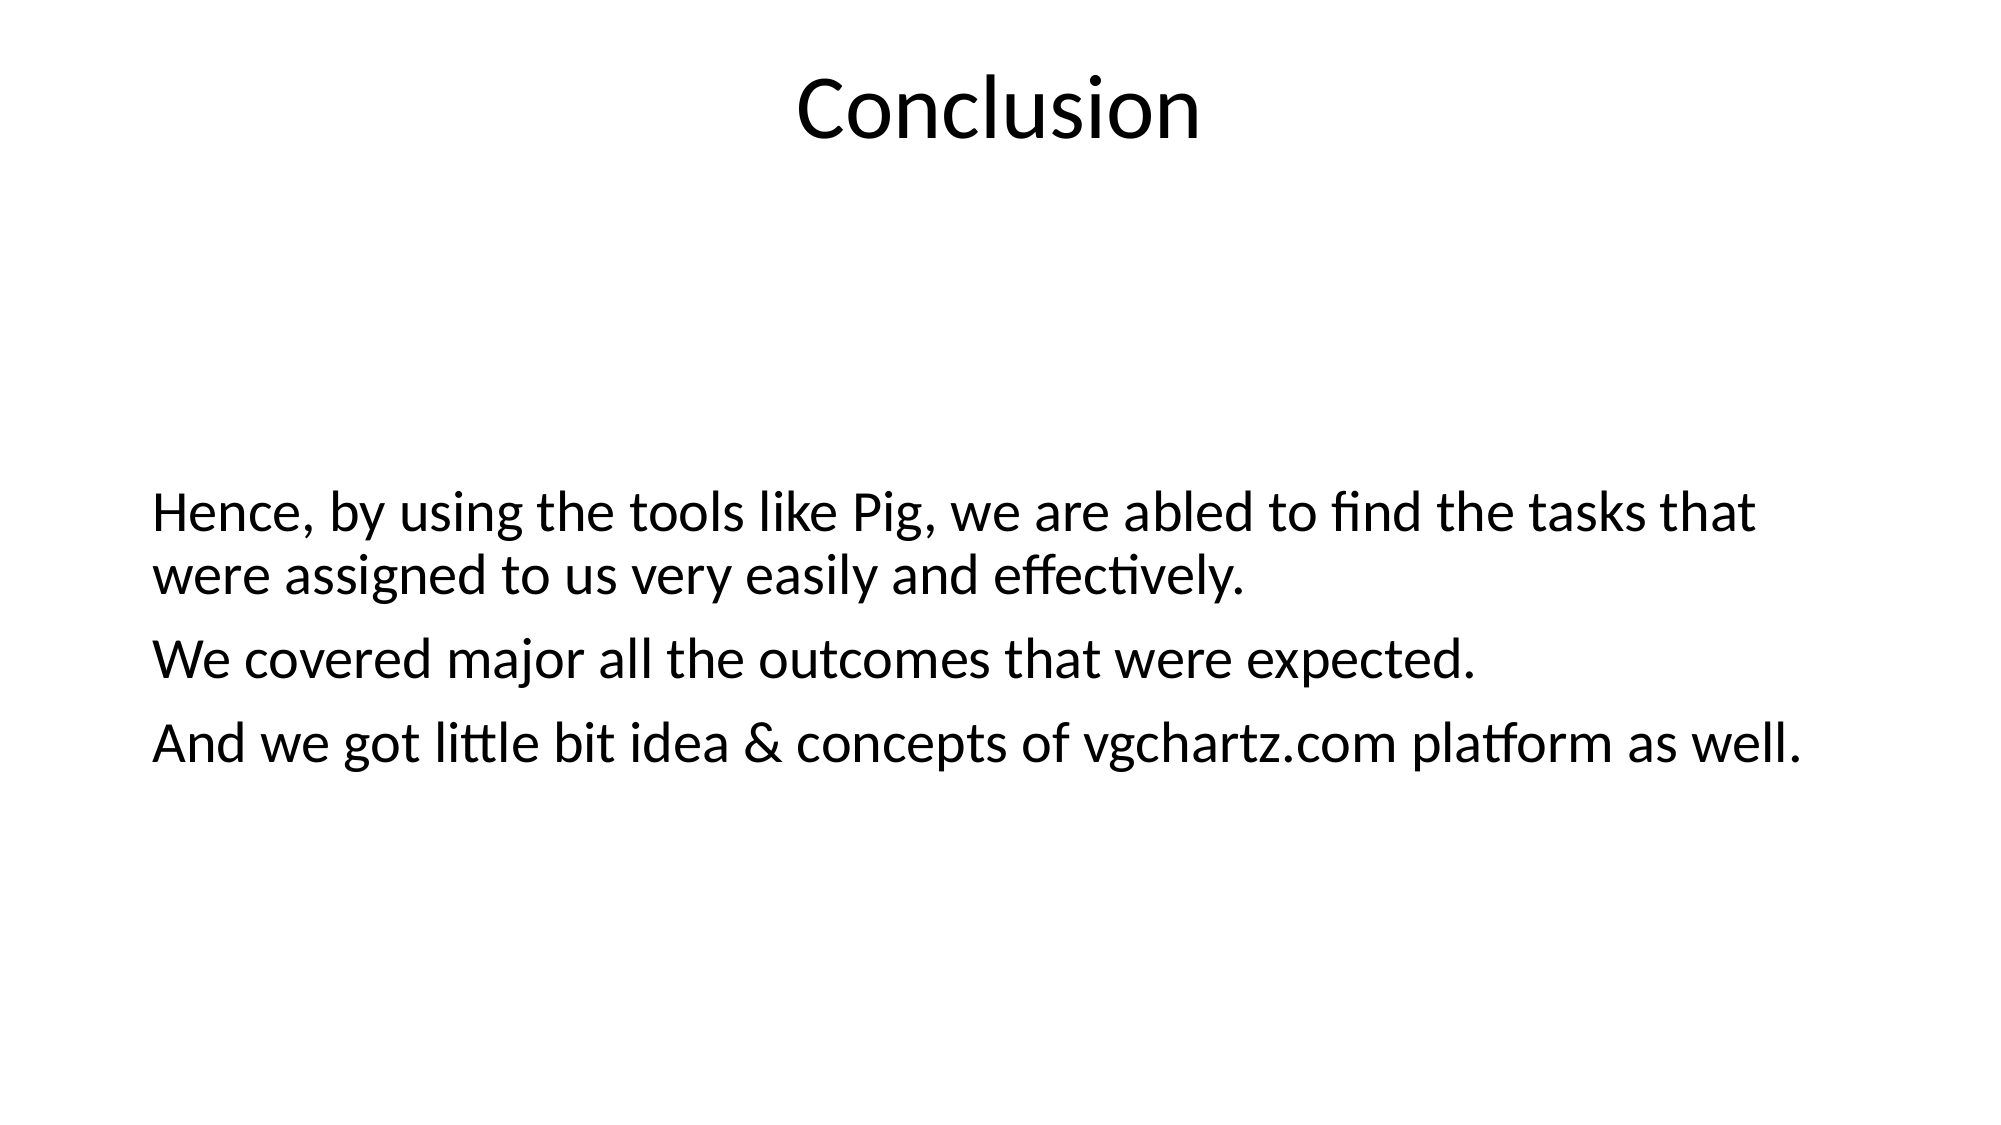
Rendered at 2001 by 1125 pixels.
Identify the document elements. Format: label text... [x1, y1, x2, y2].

title Conclusion [137, 0, 1863, 218]
list Hence, by using the tools like Pig, we are abled to find the tasks that were assigned to us very easily and effectively. We covered major all the outcomes that were expected. And we got little bit idea & concepts of vgchartz.com platform as well. [137, 299, 1863, 1014]
